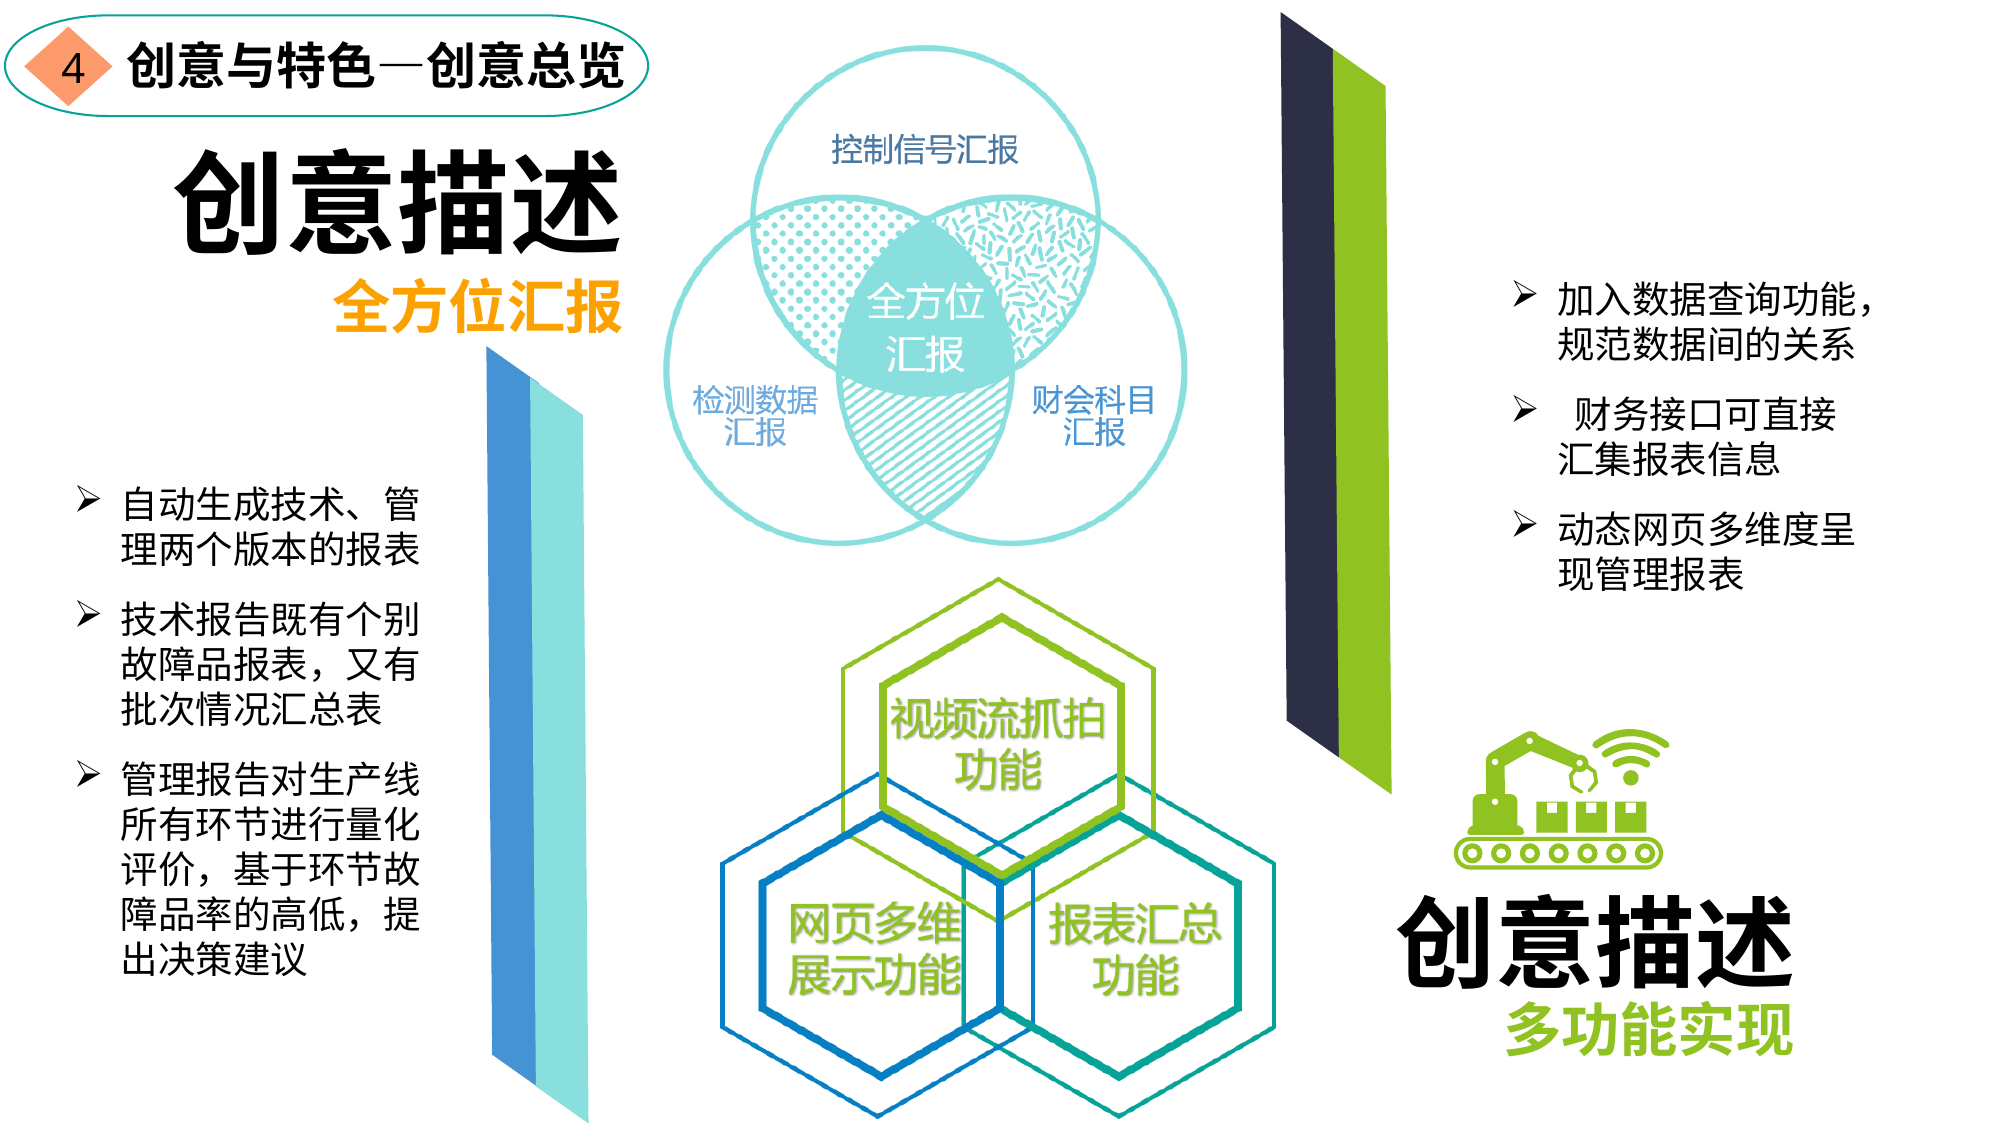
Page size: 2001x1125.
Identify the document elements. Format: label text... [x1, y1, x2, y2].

text_box 自动生成技术、管理两个版本的报表 技术报告既有个别故障品报表，又有批次情况汇总表 管理报告对生产线所有环节进行量化评价，基于环节故障品率的高低，提出决策建议 [58, 473, 271, 989]
text_box [3, 14, 619, 118]
picture [710, 564, 1279, 1119]
text_box 4 [24, 26, 113, 107]
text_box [271, 446, 804, 1023]
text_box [1279, 907, 1811, 1071]
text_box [1065, 115, 1607, 692]
text_box 创意与特色—创意总览 [111, 27, 662, 102]
text_box 加入数据查询功能，规范数据间的关系 财务接口可直接汇集报表信息 动态网页多维度呈现管理报表 [1607, 268, 1882, 604]
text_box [0, 168, 639, 370]
picture [652, 41, 1197, 548]
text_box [1453, 729, 1670, 870]
